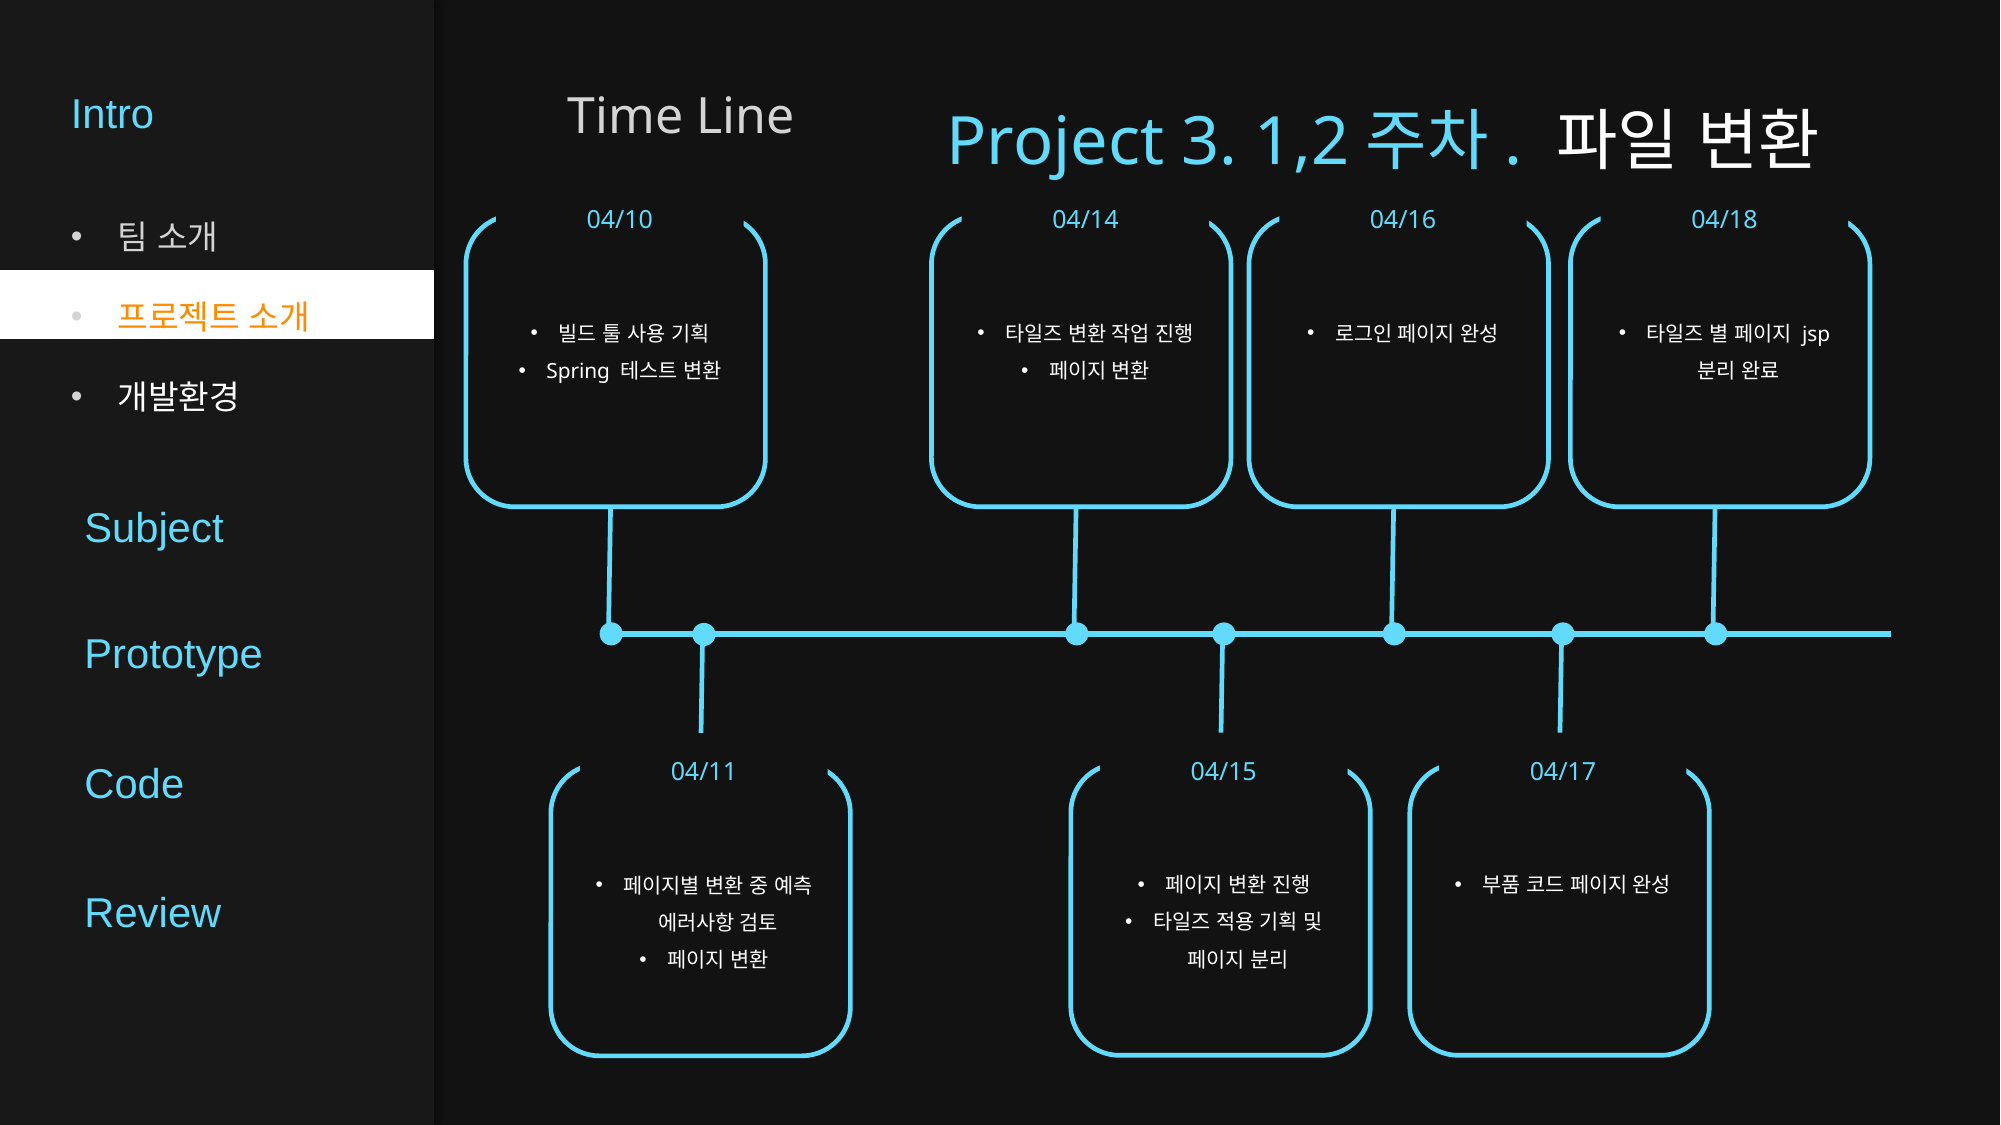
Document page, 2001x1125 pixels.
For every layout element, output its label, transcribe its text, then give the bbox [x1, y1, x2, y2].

text_box [0, 339, 434, 1125]
text_box [1068, 641, 1086, 646]
text_box [379, 270, 434, 339]
text_box [599, 625, 603, 637]
text_box [1212, 622, 1236, 632]
text_box 04/17 부품 코드 페이지 완성 [1439, 732, 1687, 1043]
text_box [616, 623, 623, 632]
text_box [1712, 506, 1716, 635]
text_box [0, 0, 434, 270]
text_box [1386, 641, 1404, 646]
text_box Time Line [552, 82, 1117, 148]
text_box [1721, 623, 1728, 632]
text_box [692, 622, 716, 632]
text_box [1570, 219, 1870, 507]
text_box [1073, 506, 1077, 635]
text_box 04/16 로그인 페이지 완성 [1279, 181, 1527, 491]
text_box [1707, 641, 1725, 646]
text_box [1409, 767, 1710, 1056]
text_box [600, 638, 621, 646]
text_box [465, 218, 766, 507]
text_box [1070, 767, 1371, 1056]
text_box Intro [55, 50, 379, 144]
text_box Review [69, 849, 392, 980]
text_box 팀 소개 프로젝트 소개 개발환경 [55, 144, 379, 448]
text_box 04/15 페이지 변환 진행 타일즈 적용 기획 및 페이지 분리 [1100, 732, 1348, 1043]
text_box [550, 768, 851, 1056]
text_box [0, 270, 55, 339]
text_box [1082, 623, 1089, 632]
text_box Project 3. 1,2주차. 파일 변환 [931, 99, 1913, 197]
text_box Subject [69, 464, 392, 590]
text_box [1248, 218, 1549, 507]
text_box [1398, 622, 1406, 632]
text_box 04/11 페이지별 변환 중 예측 에러사항 검토 페이지 변환 [580, 733, 828, 1043]
text_box [931, 219, 1231, 507]
text_box 04/18 타일즈 별 페이지 jsp 분리 완료 [1600, 181, 1849, 491]
text_box Code [69, 720, 392, 849]
text_box 04/10 빌드 툴 사용 기획 Spring 테스트 변환 [496, 181, 744, 491]
text_box 04/14 타일즈 변환 작업 진행 페이지 변환 [961, 181, 1210, 491]
text_box Prototype [69, 590, 392, 720]
text_box [1551, 622, 1575, 632]
